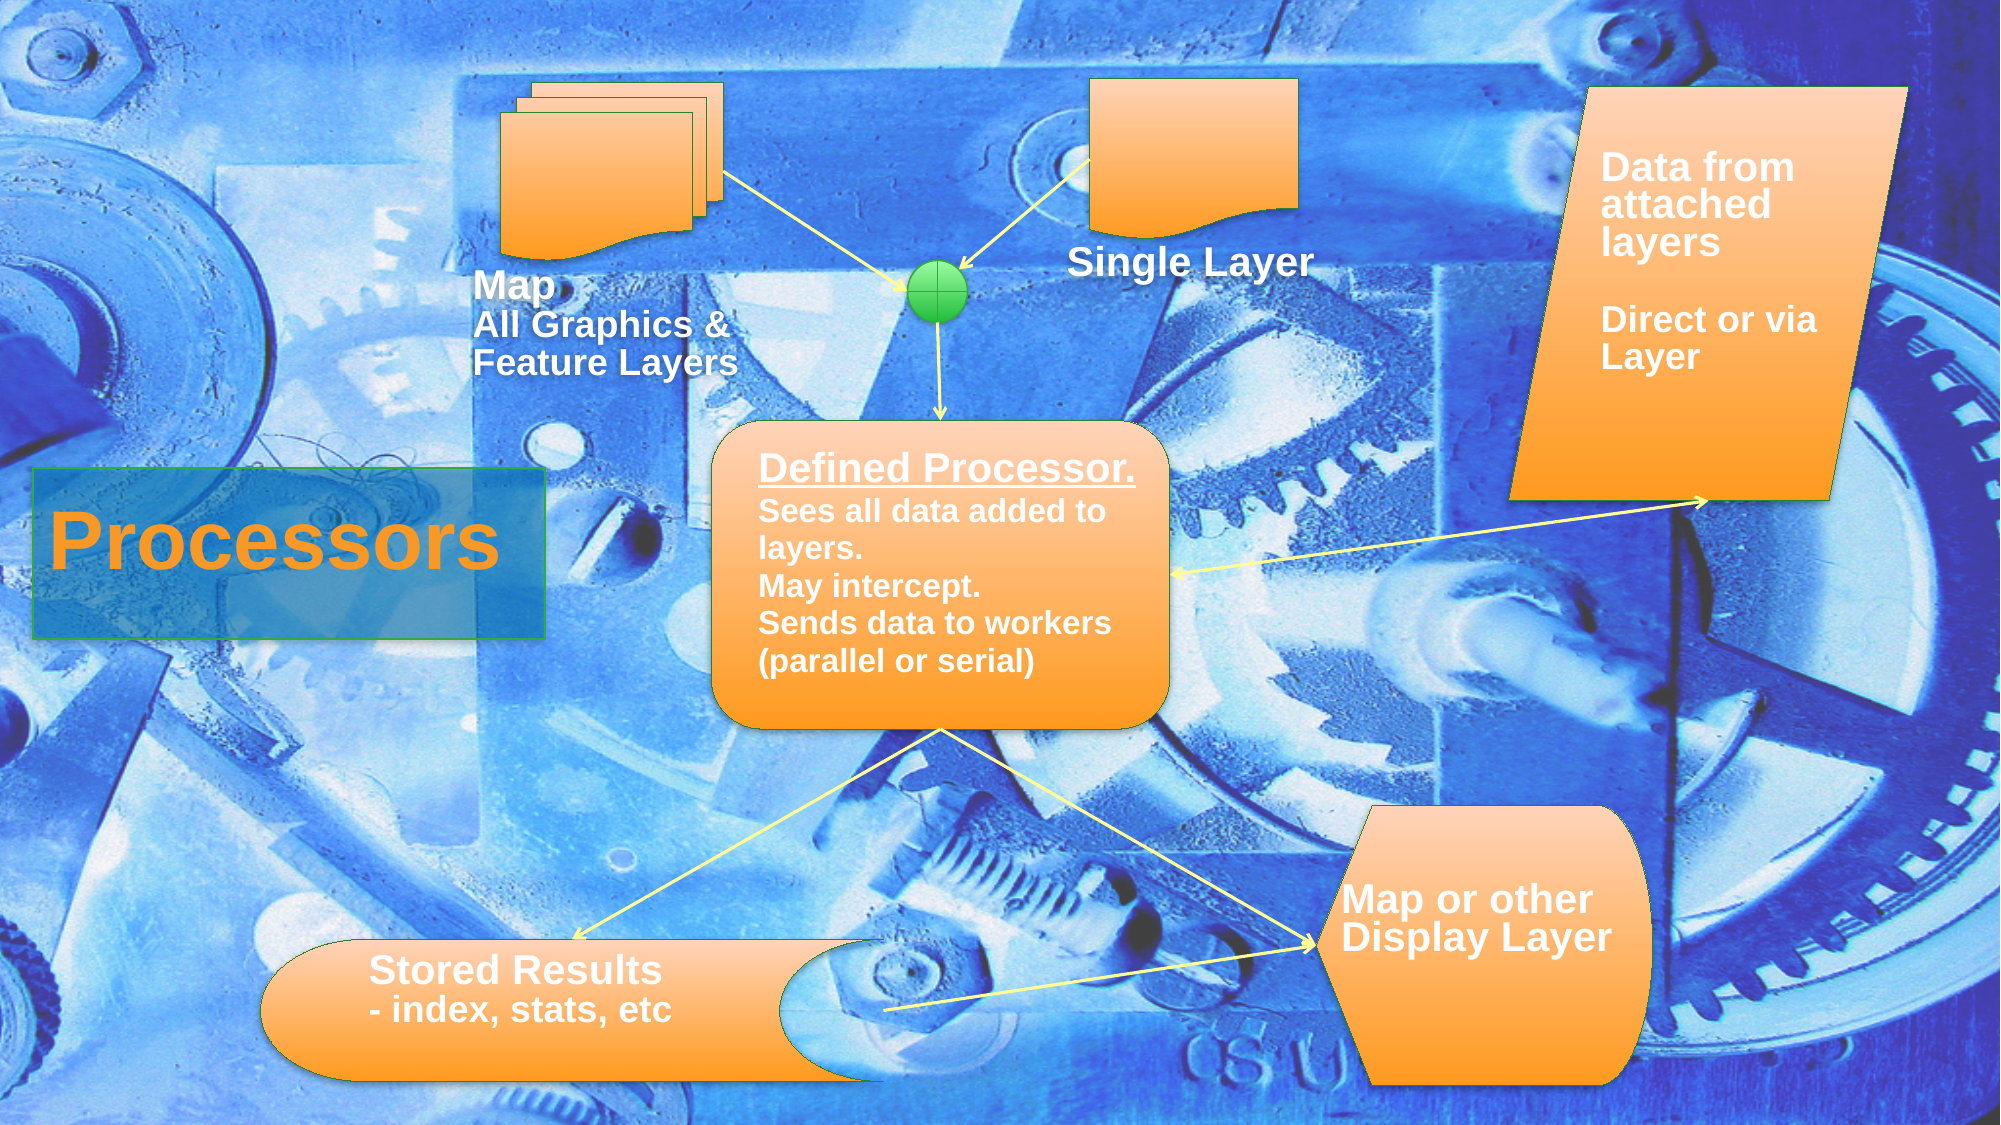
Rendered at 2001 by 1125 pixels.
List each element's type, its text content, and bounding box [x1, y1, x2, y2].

text_box [32, 467, 546, 640]
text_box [940, 728, 1317, 945]
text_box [1169, 293, 1549, 576]
text_box [906, 259, 969, 324]
text_box [1548, 86, 1910, 501]
text_box Map All Graphics & Feature Layers [472, 270, 816, 367]
table_cell ??? [0, 0, 2000, 1125]
text_box [1089, 78, 1299, 189]
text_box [779, 945, 1317, 1011]
text_box [1095, 203, 1299, 239]
text_box Single Layer [1066, 247, 1410, 344]
text_box Map or other Display Layer [1341, 884, 1643, 1030]
text_box [1349, 1030, 1642, 1086]
text_box Stored Results - index, stats, etc [368, 955, 698, 1074]
text_box Defined Processor. Sees all data added to layers. May intercept. Sends data to workers (parallel or serial) [758, 453, 1138, 727]
text_box [1321, 805, 1653, 1025]
text_box Data from attached layers Direct or via Layer [1600, 152, 1863, 271]
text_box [722, 170, 917, 270]
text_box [571, 728, 939, 940]
text_box Processors [48, 549, 636, 638]
text_box [260, 939, 884, 1082]
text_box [937, 322, 941, 421]
text_box [711, 420, 1170, 727]
text_box [500, 82, 724, 261]
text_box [958, 159, 1090, 270]
